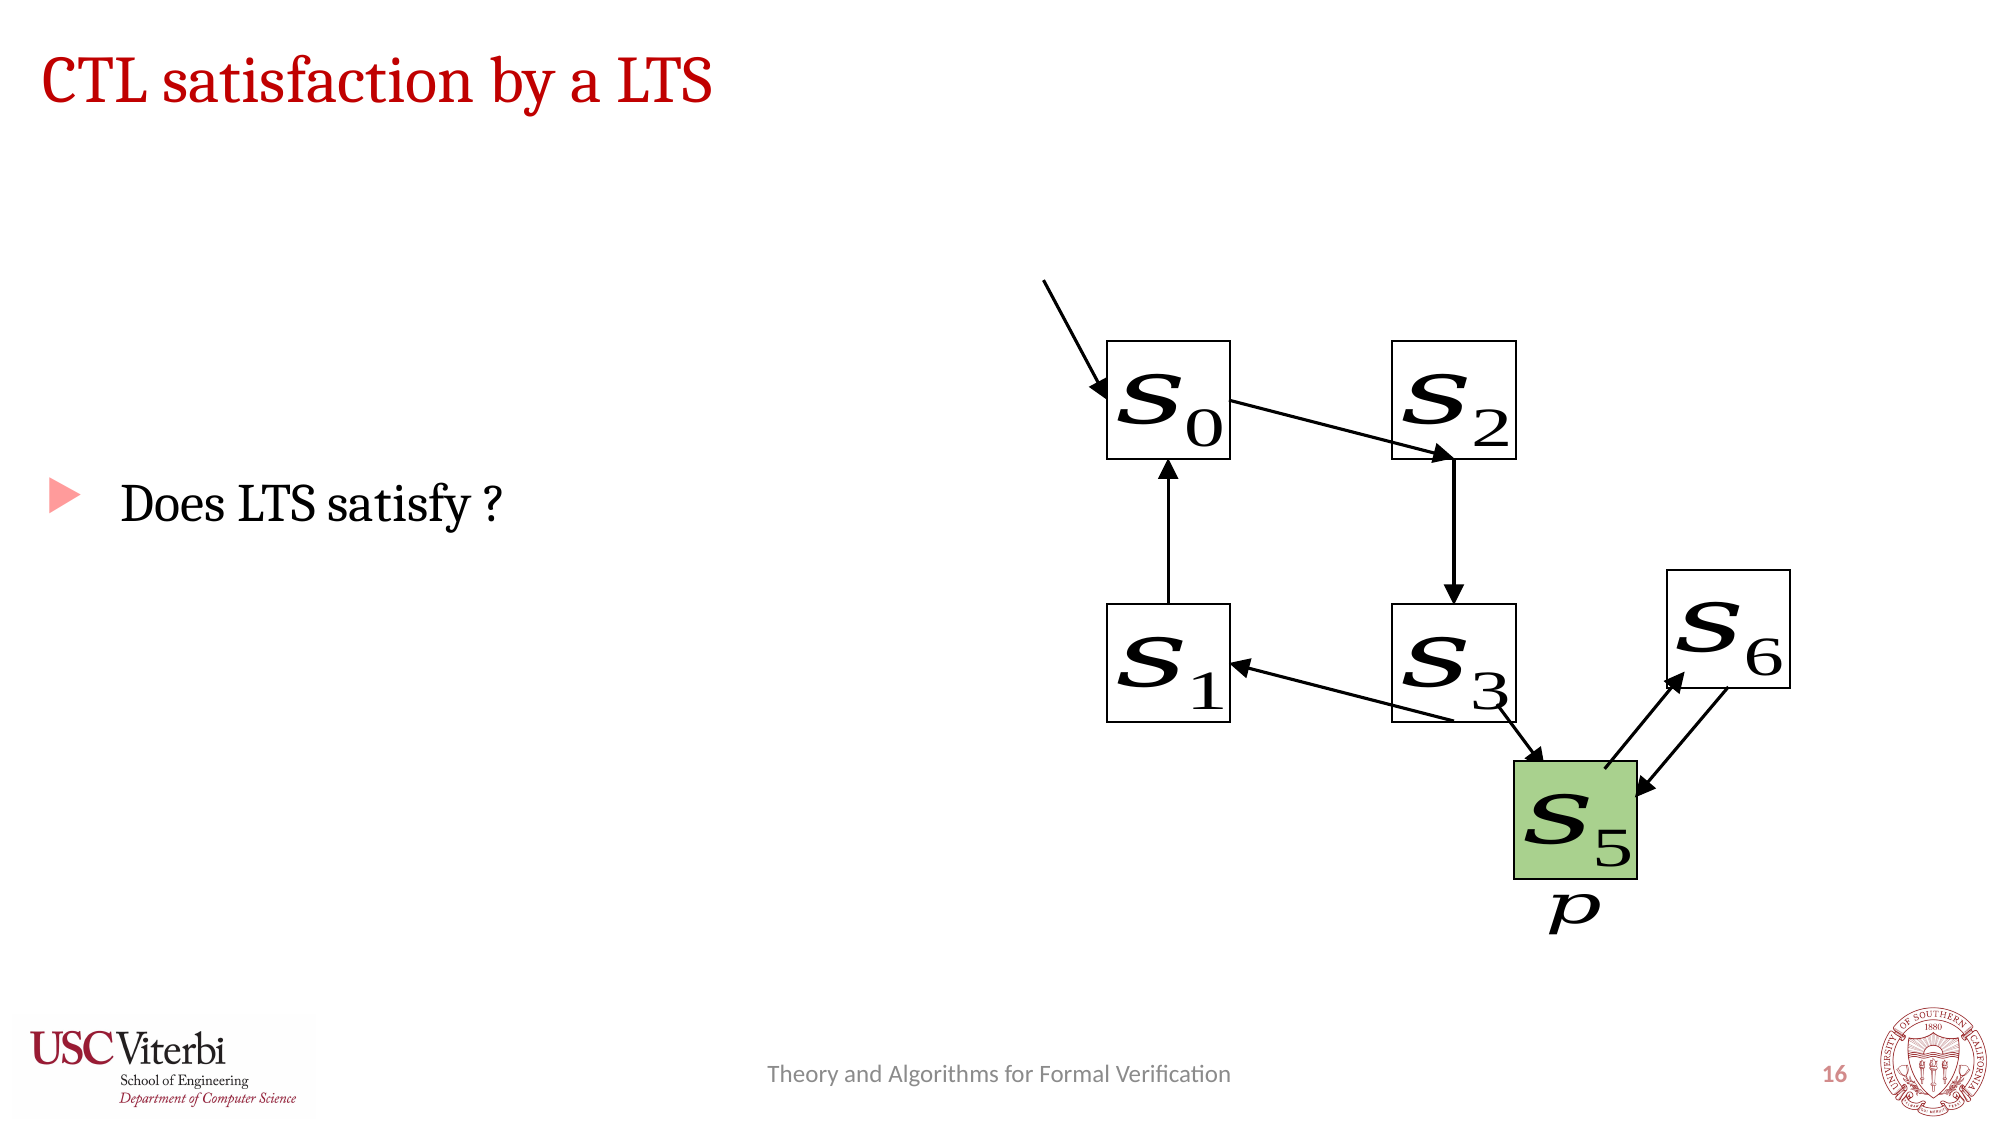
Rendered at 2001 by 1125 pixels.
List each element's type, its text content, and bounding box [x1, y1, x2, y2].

picture [12, 1014, 316, 1119]
slide_number 16 [1684, 1042, 1863, 1103]
footer Theory and Algorithms for Formal Verification [662, 1042, 1338, 1103]
picture [1879, 1002, 1988, 1119]
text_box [1043, 280, 1790, 937]
title CTL satisfaction by a LTS [27, 12, 1947, 150]
